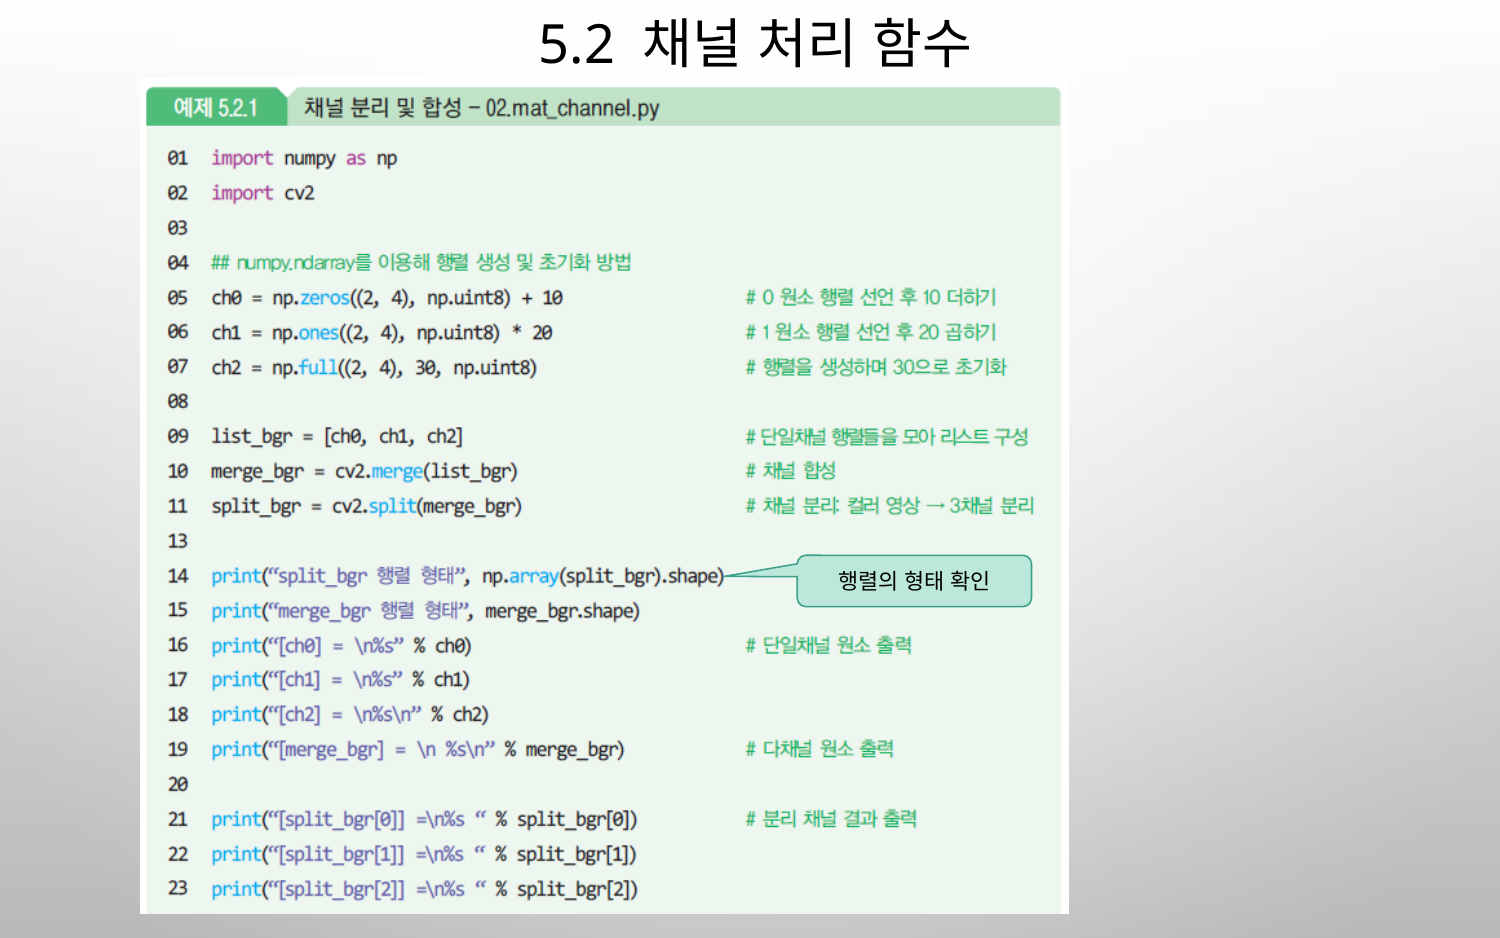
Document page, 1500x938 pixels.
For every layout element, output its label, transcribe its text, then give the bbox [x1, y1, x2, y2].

title 5.2 채널 처리 함수 [53, 3, 1459, 89]
picture [0, 0, 1500, 938]
